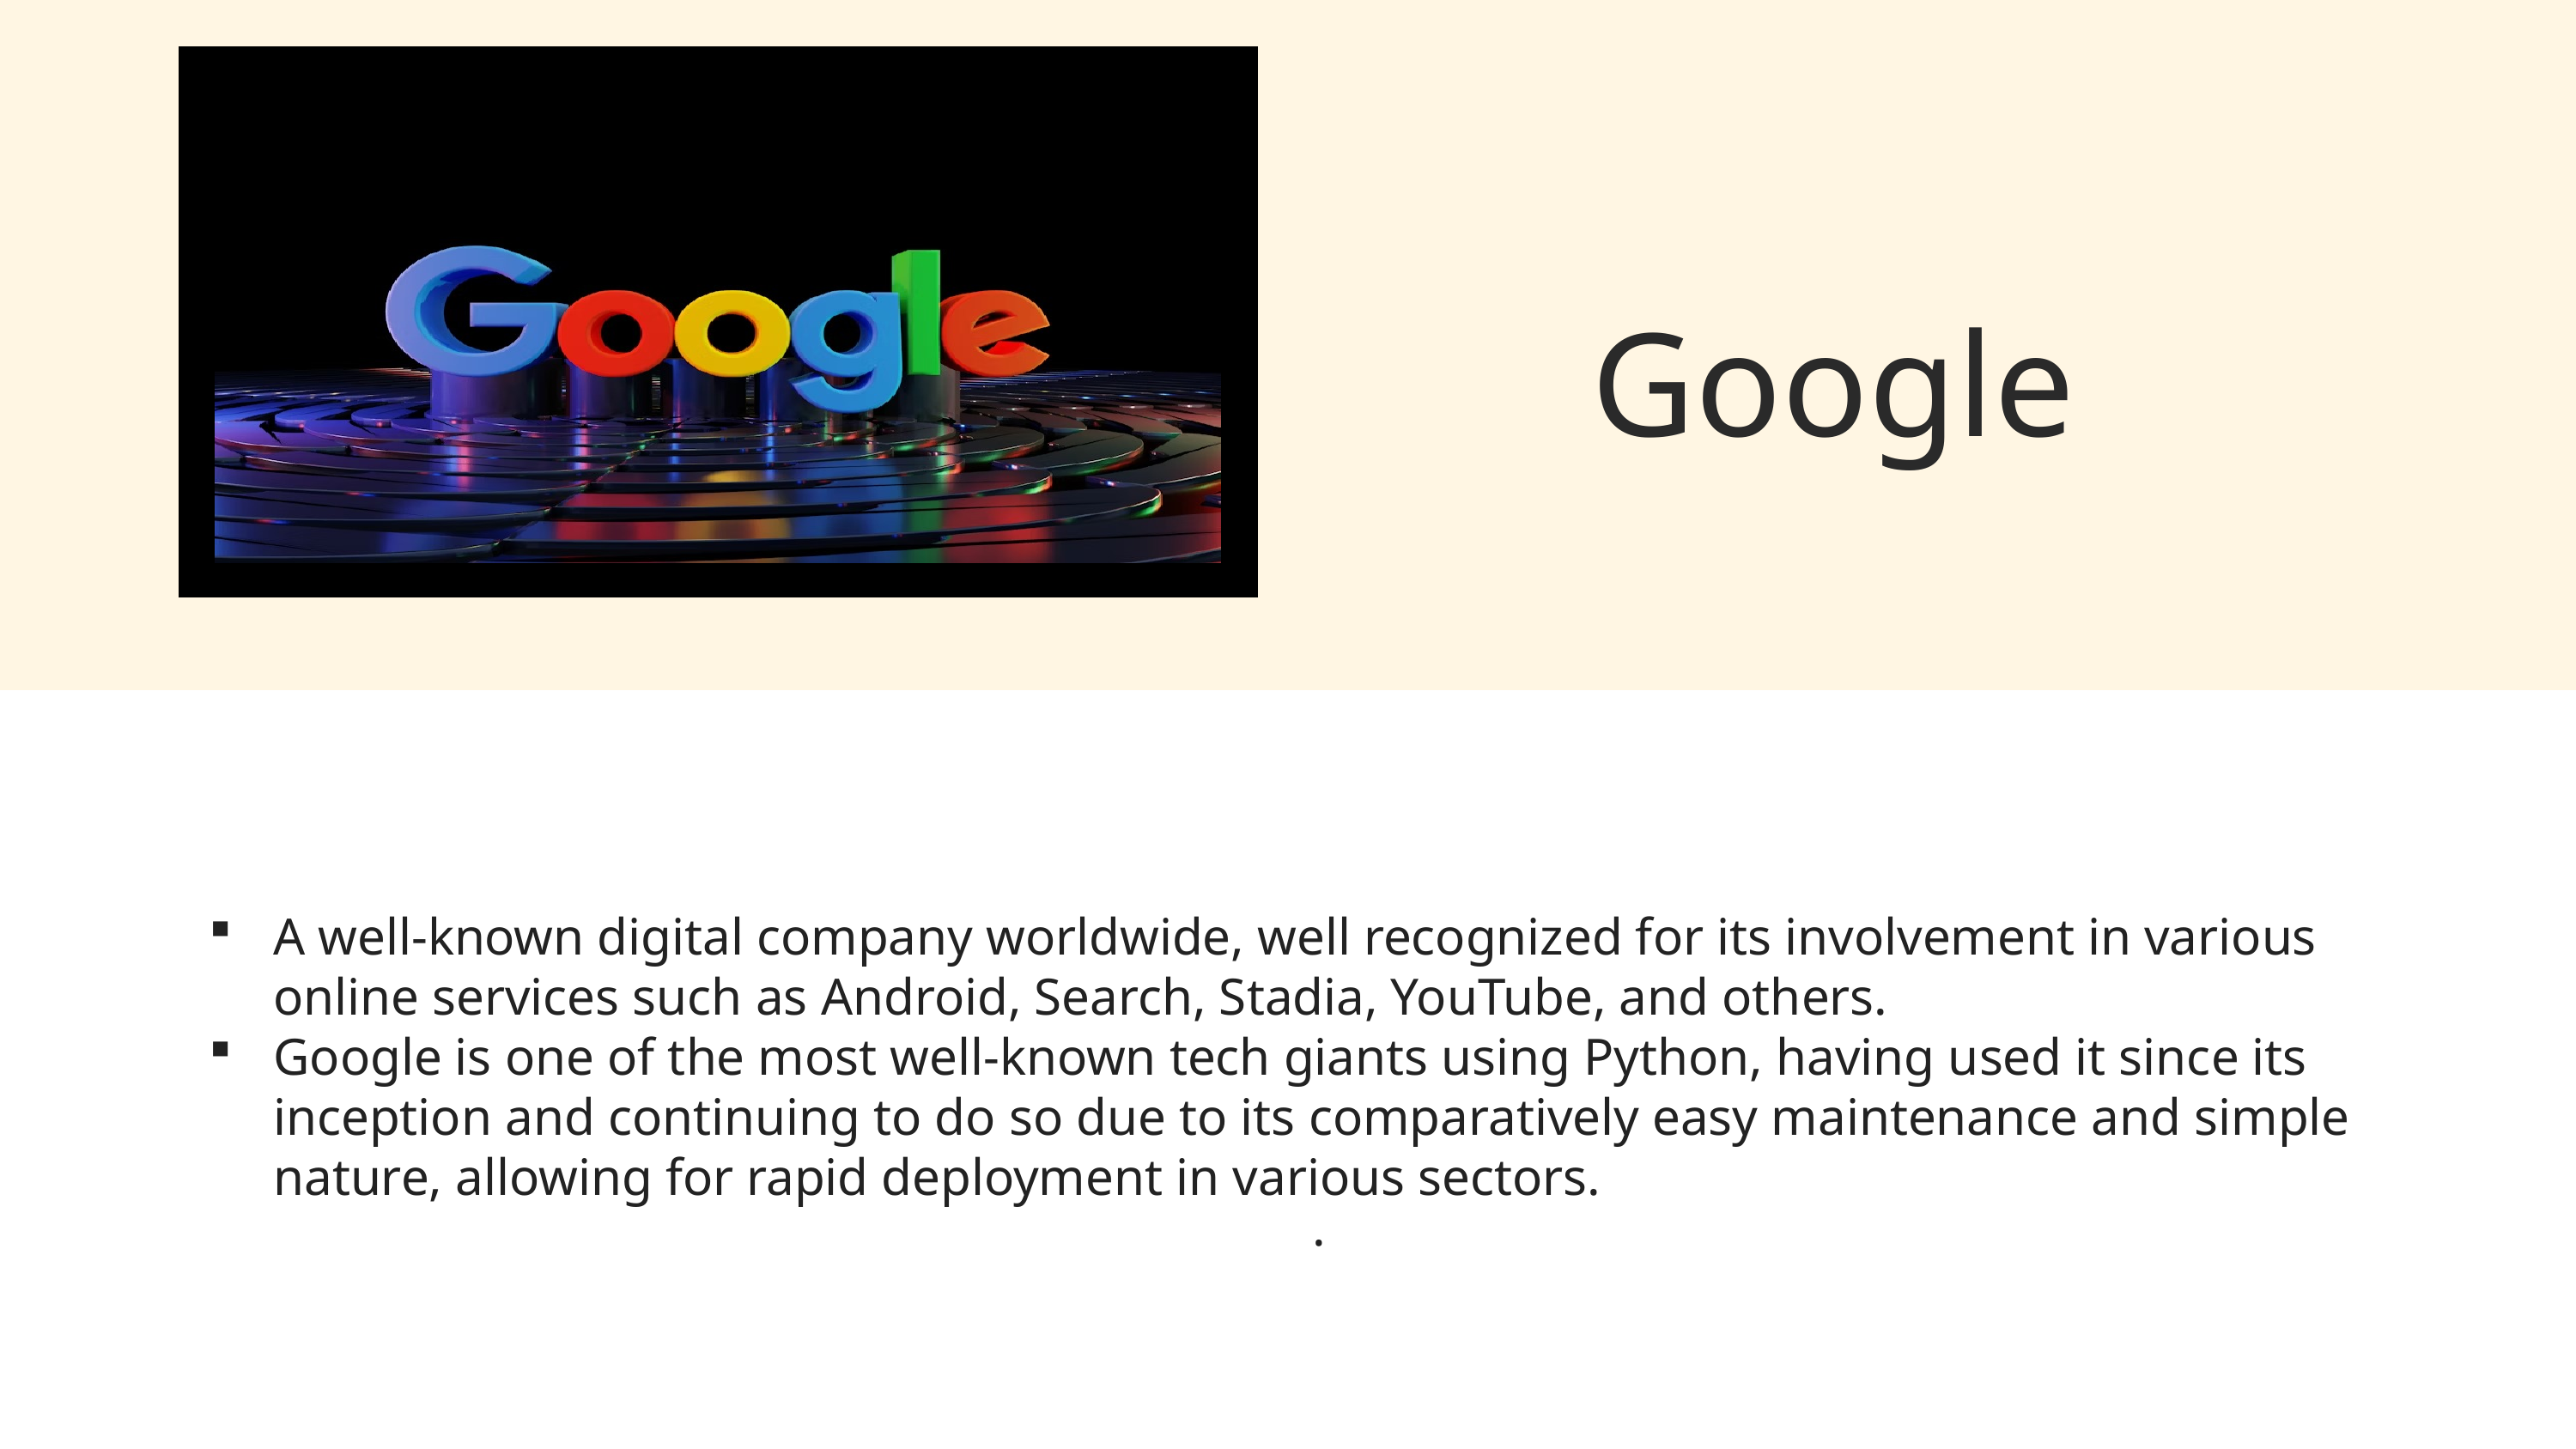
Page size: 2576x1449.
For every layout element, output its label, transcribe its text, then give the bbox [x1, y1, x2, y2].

picture [215, 92, 1222, 563]
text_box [178, 45, 1258, 598]
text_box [0, 0, 2576, 691]
text_box A well-known digital company worldwide, well recognized for its involvement in various online services such as Android, Search, Stadia, YouTube, and others. Google is one of the most well-known tech giants using Python, having used it since its inception and continuing to do so due to its comparatively easy maintenance and simple nature, allowing for rapid deployment in various sectors. . [209, 905, 2443, 1256]
